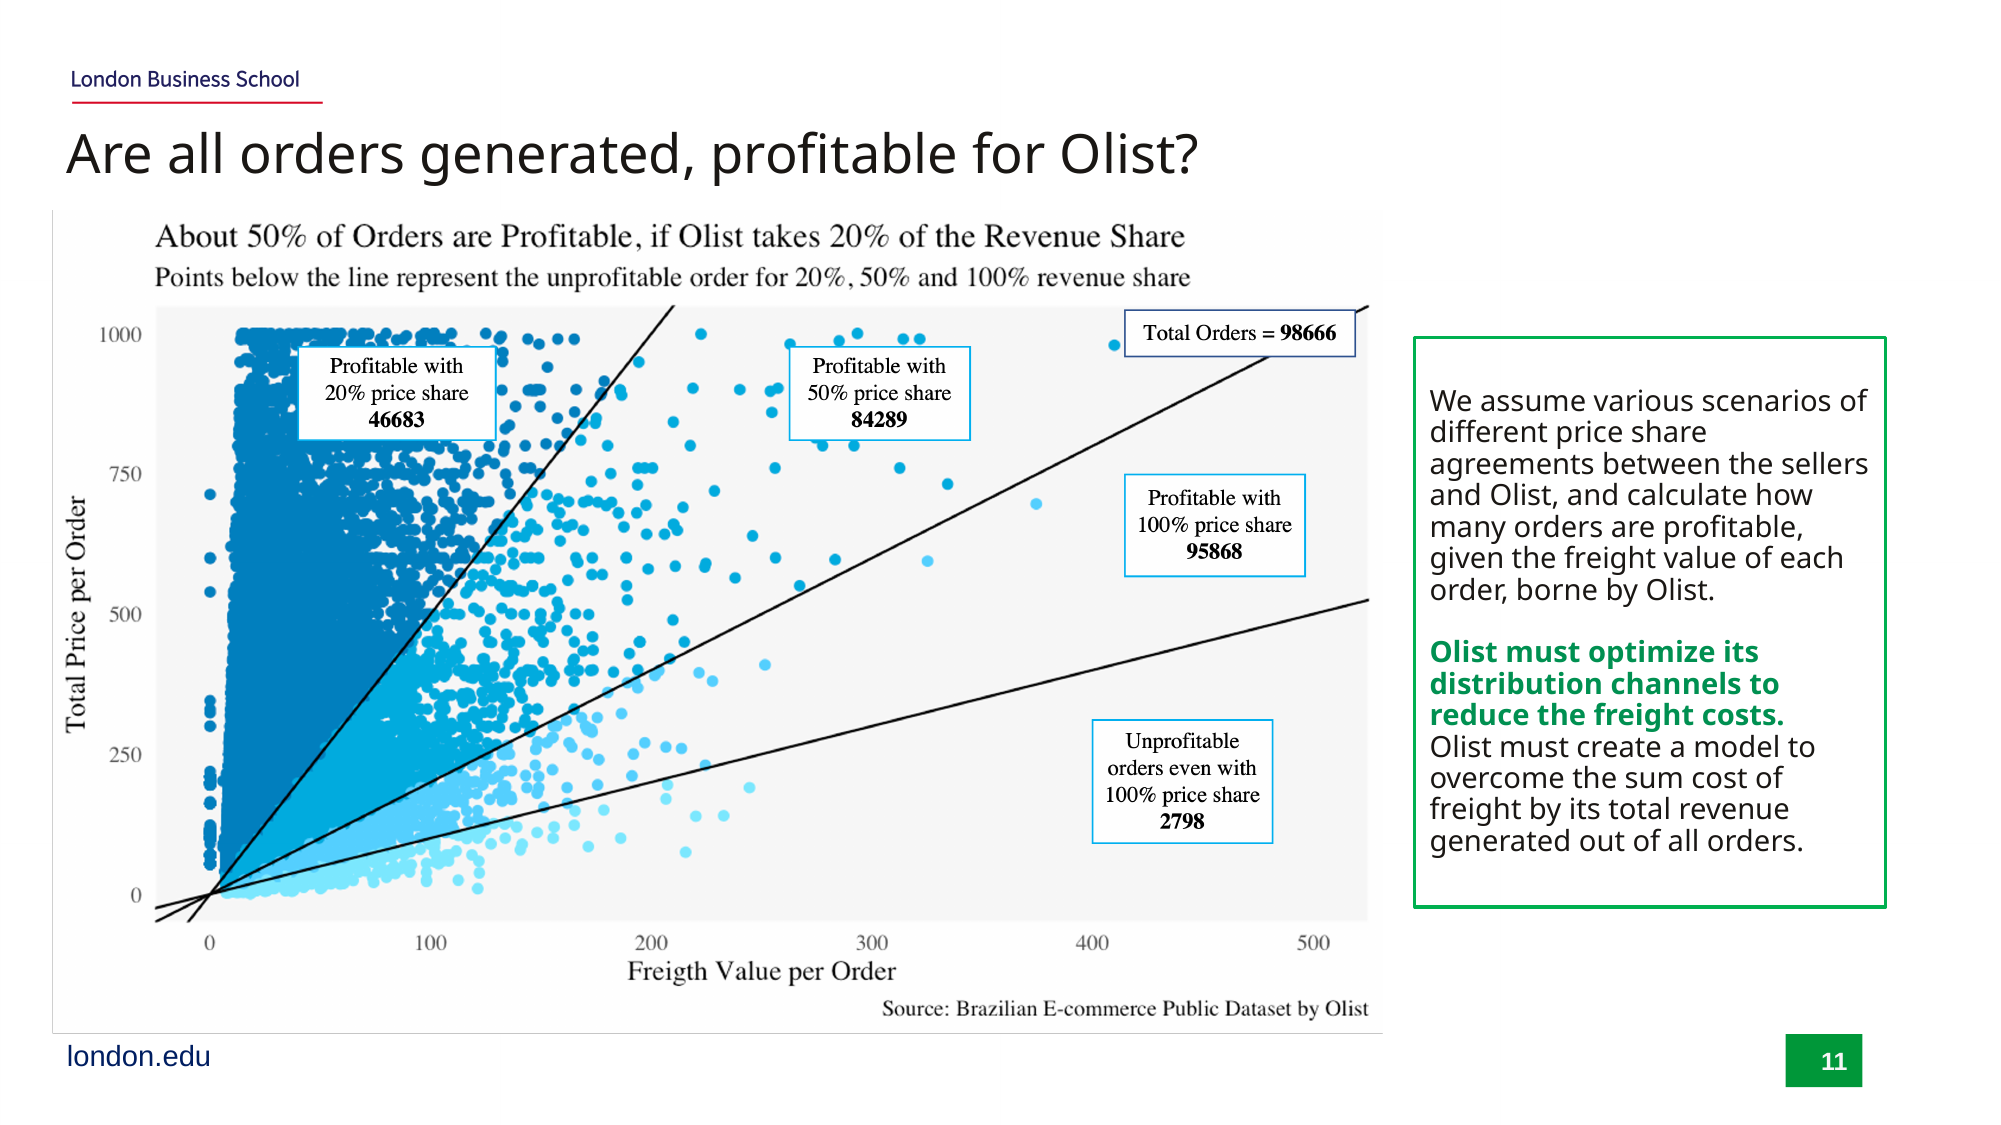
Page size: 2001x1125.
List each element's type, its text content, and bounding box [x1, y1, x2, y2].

title Are all orders generated, profitable for Olist? [52, 119, 1848, 210]
slide_number 11 [1785, 1034, 1863, 1088]
picture [0, 0, 2001, 1125]
text_box We assume various scenarios of different price share agreements between the sellers and Olist, and calculate how many orders are profitable, given the freight value of each order, borne by Olist. Olist must optimize its distribution channels to reduce the freight costs. Olist must create a model to overcome the sum cost of freight by its total revenue generated out of all orders. [1414, 337, 1886, 907]
